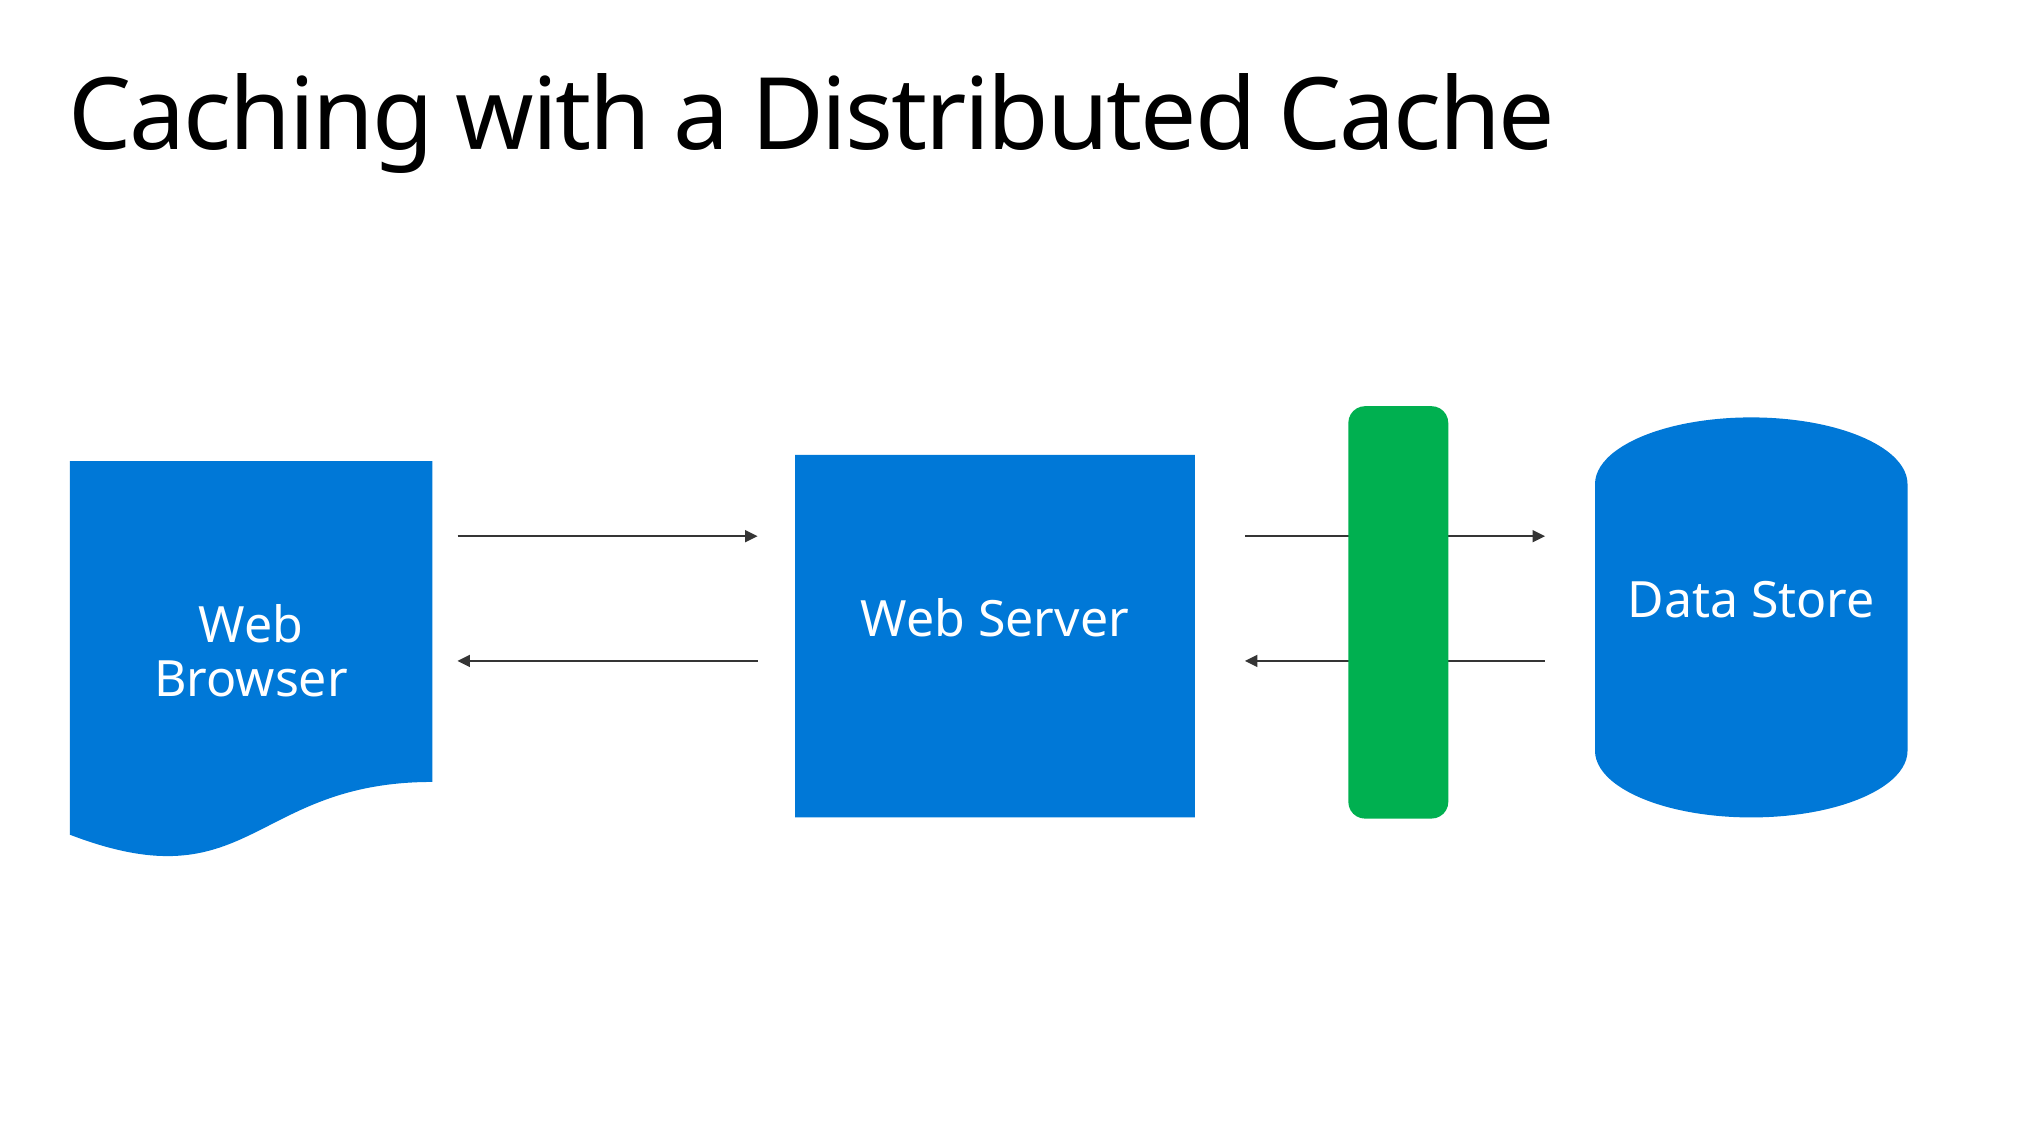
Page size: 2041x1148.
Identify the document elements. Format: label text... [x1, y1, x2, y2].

text_box Web Server [794, 454, 1196, 818]
text_box [1347, 537, 1450, 660]
text_box Web Browser [69, 460, 434, 857]
text_box [1347, 662, 1450, 820]
text_box [1347, 405, 1450, 535]
title Caching with a Distributed Cache [45, 48, 1996, 199]
text_box Data Store [1594, 416, 1909, 819]
